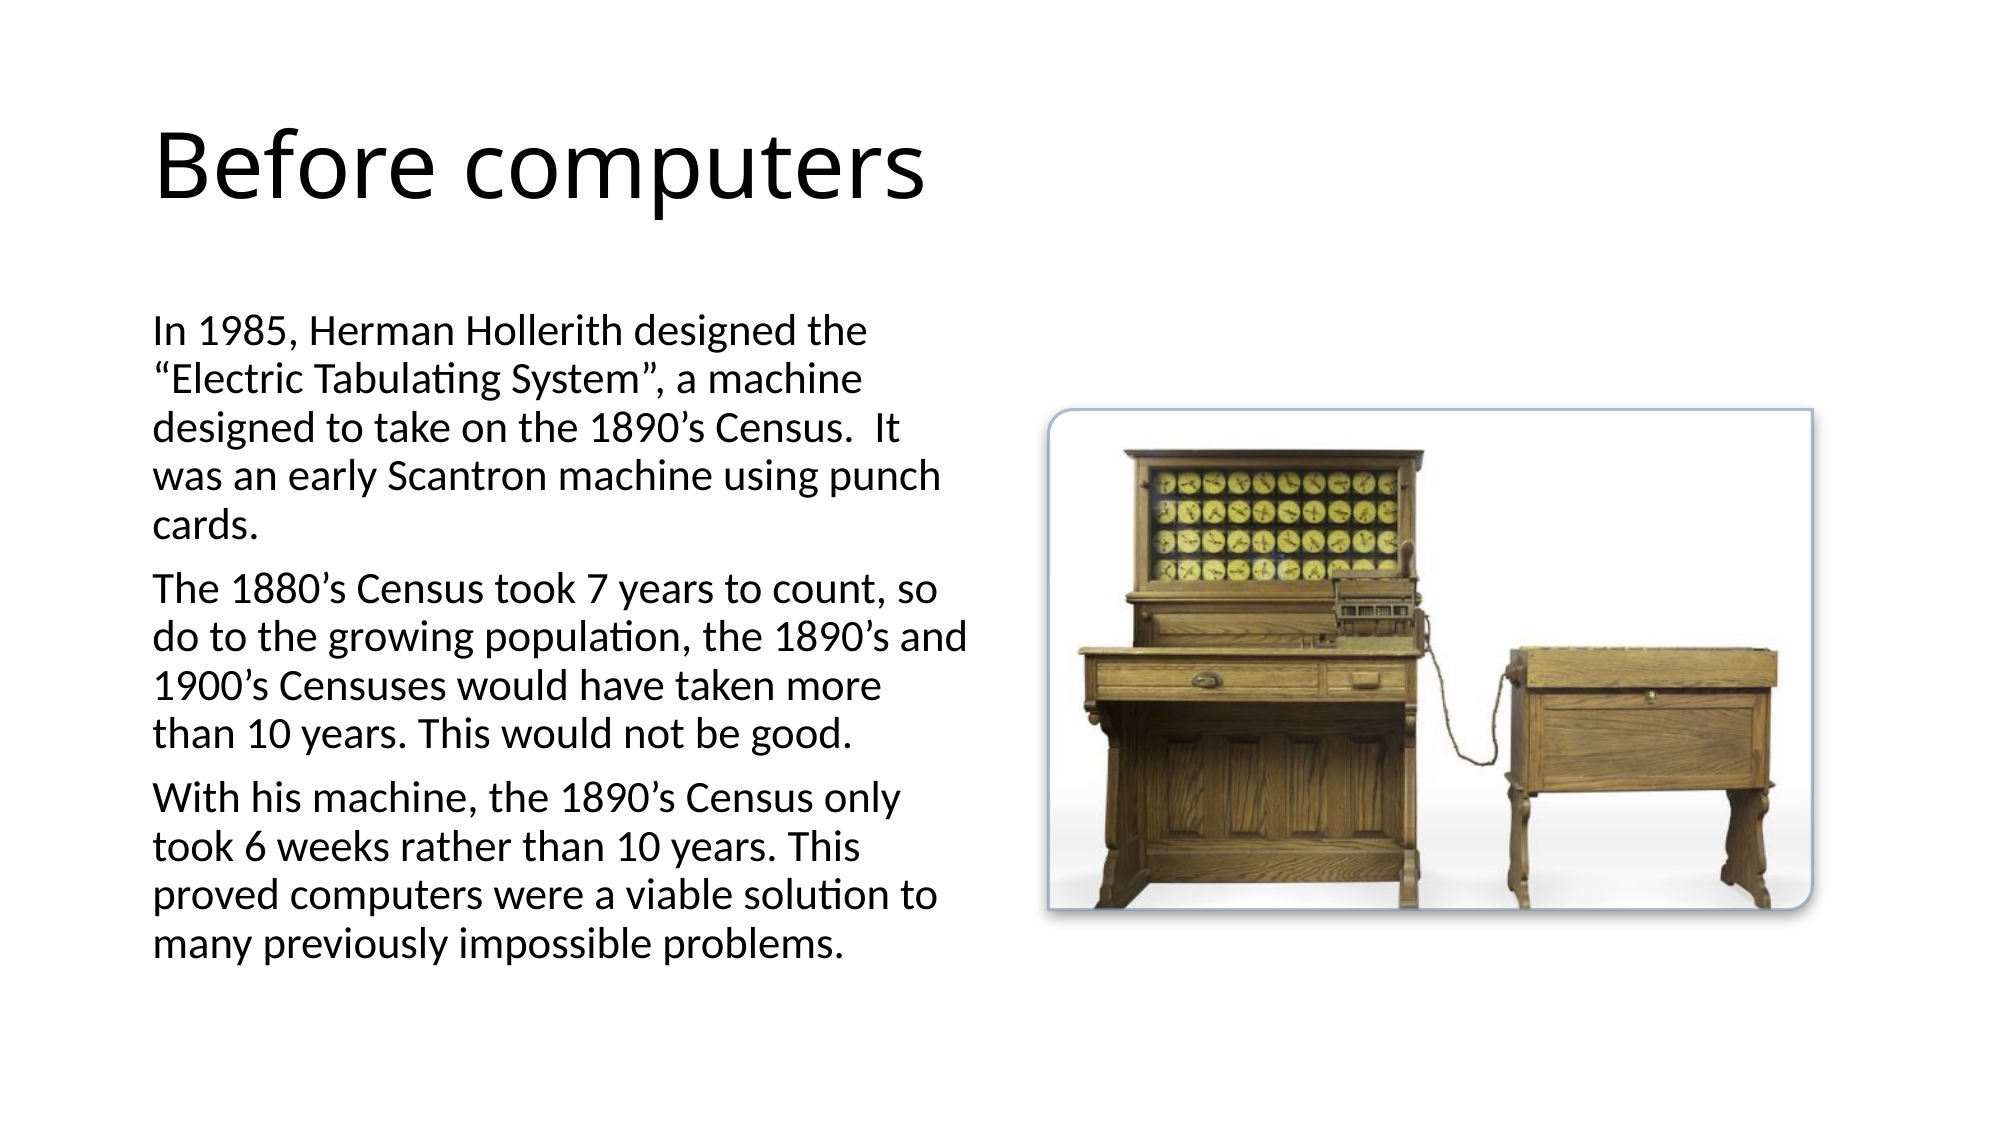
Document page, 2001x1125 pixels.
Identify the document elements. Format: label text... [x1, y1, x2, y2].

picture [1048, 409, 1813, 910]
title Before computers [137, 59, 1863, 278]
list In 1985, Herman Hollerith designed the “Electric Tabulating System”, a machine designed to take on the 1890’s Census. It was an early Scantron machine using punch cards. The 1880’s Census took 7 years to count, so do to the growing population, the 1890’s and 1900’s Censuses would have taken more than 10 years. This would not be good. With his machine, the 1890’s Census only took 6 weeks rather than 10 years. This proved computers were a viable solution to many previously impossible problems. [137, 299, 988, 1014]
